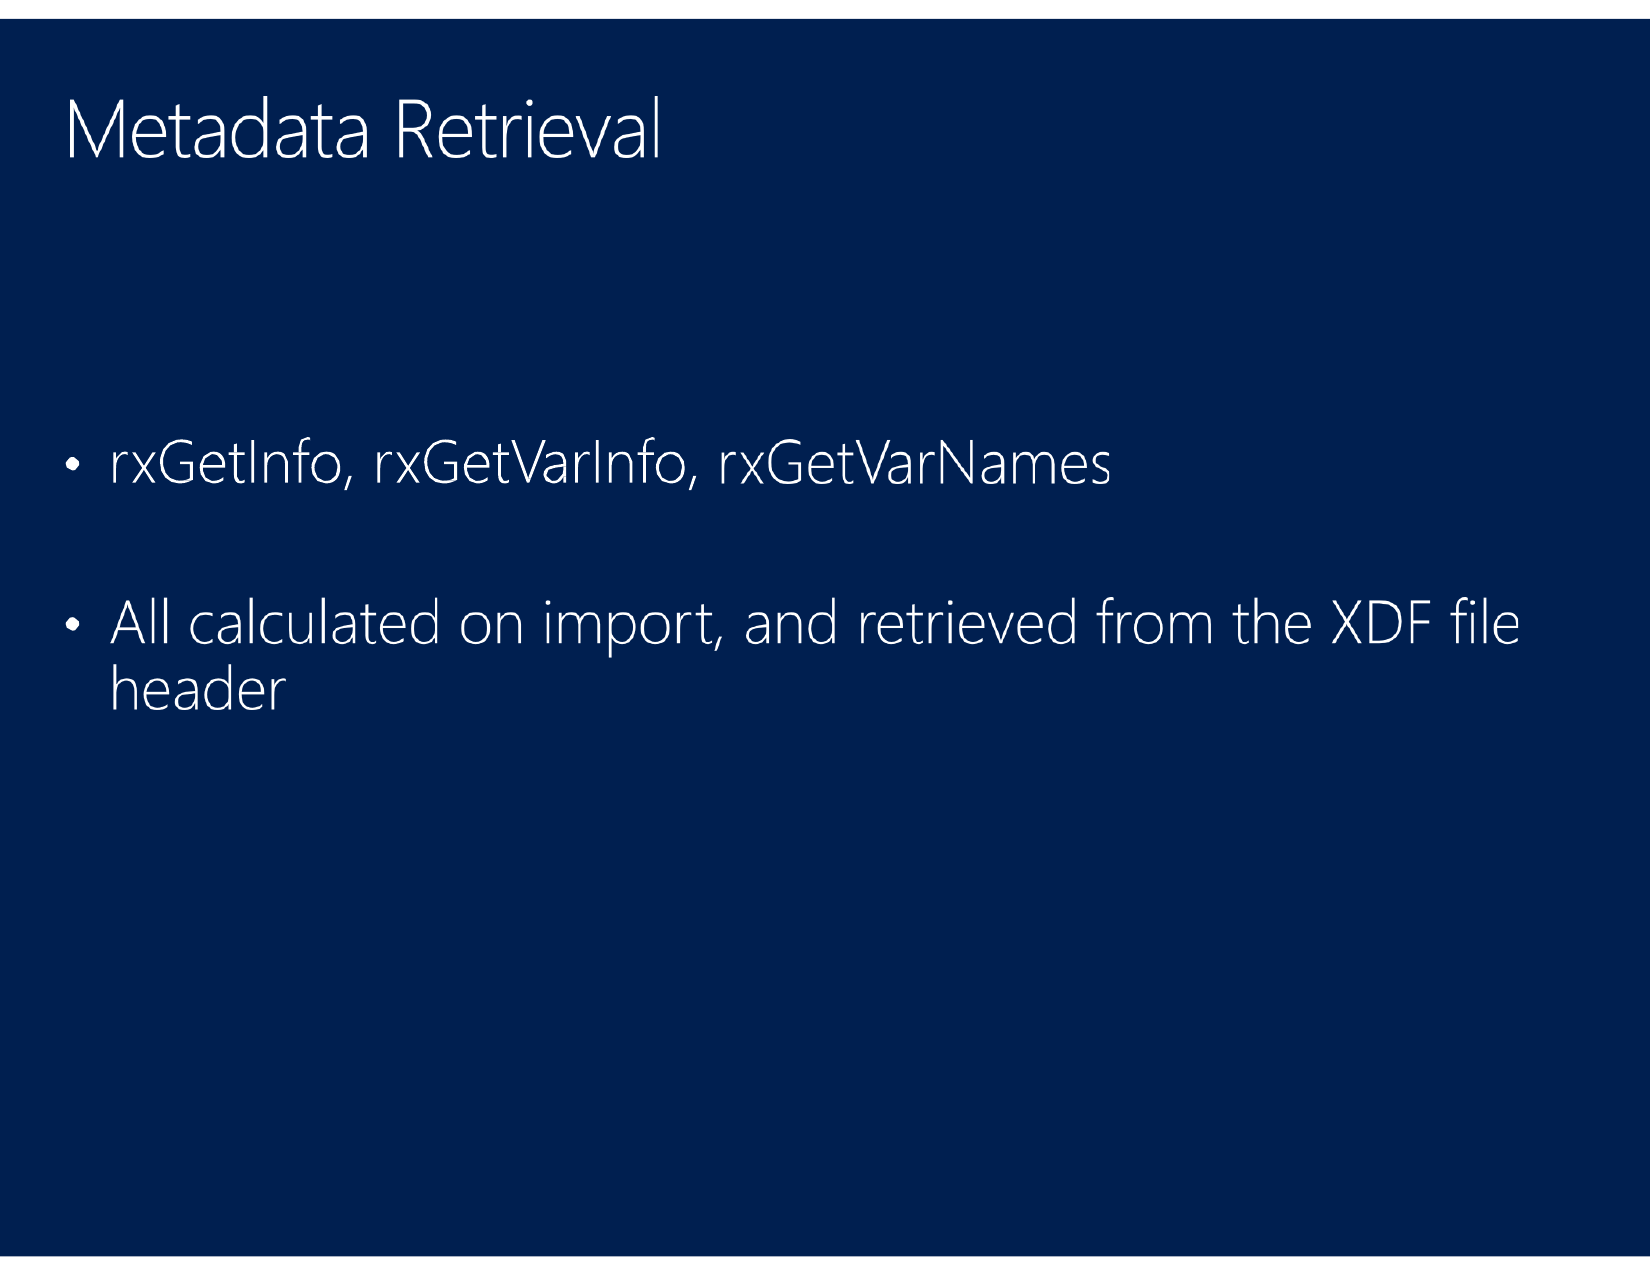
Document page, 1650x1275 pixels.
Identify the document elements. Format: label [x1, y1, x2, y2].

text_box [65, 617, 80, 631]
text_box [113, 451, 128, 483]
text_box [70, 96, 658, 158]
text_box [637, 437, 655, 483]
text_box [492, 443, 509, 484]
text_box [199, 451, 226, 484]
text_box [251, 440, 255, 483]
text_box [595, 440, 599, 483]
text_box [110, 597, 1519, 710]
text_box [575, 451, 590, 483]
text_box [159, 439, 193, 484]
text_box [721, 439, 1110, 484]
text_box [688, 475, 697, 491]
text_box [293, 437, 311, 483]
text_box [264, 451, 288, 483]
text_box [132, 452, 156, 483]
text_box [424, 439, 458, 484]
text_box [377, 451, 392, 483]
text_box [65, 457, 80, 471]
text_box [396, 452, 420, 483]
text_box [543, 451, 567, 484]
text_box [511, 440, 546, 483]
text_box [608, 451, 633, 483]
text_box [344, 475, 352, 491]
text_box [311, 451, 341, 484]
text_box [228, 443, 245, 484]
text_box [655, 451, 685, 484]
text_box [463, 451, 490, 484]
